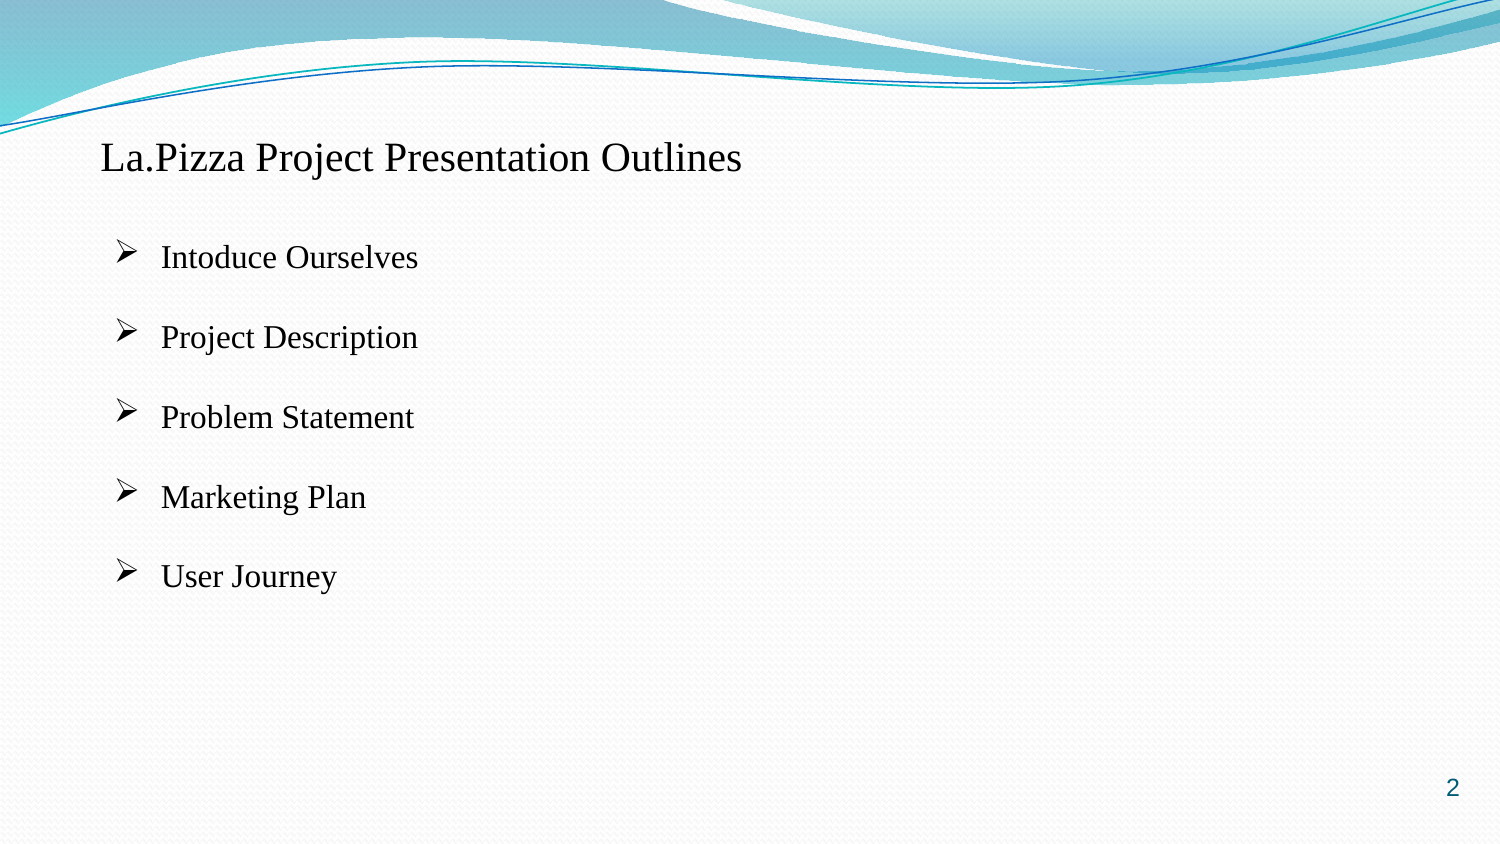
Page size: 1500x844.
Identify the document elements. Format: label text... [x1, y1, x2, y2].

text_box La.Pizza Project Presentation Outlines [85, 122, 826, 188]
text_box Intoduce Ourselves Project Description Problem Statement Marketing Plan User Journey [99, 227, 669, 677]
slide_number 2 [1403, 750, 1475, 823]
